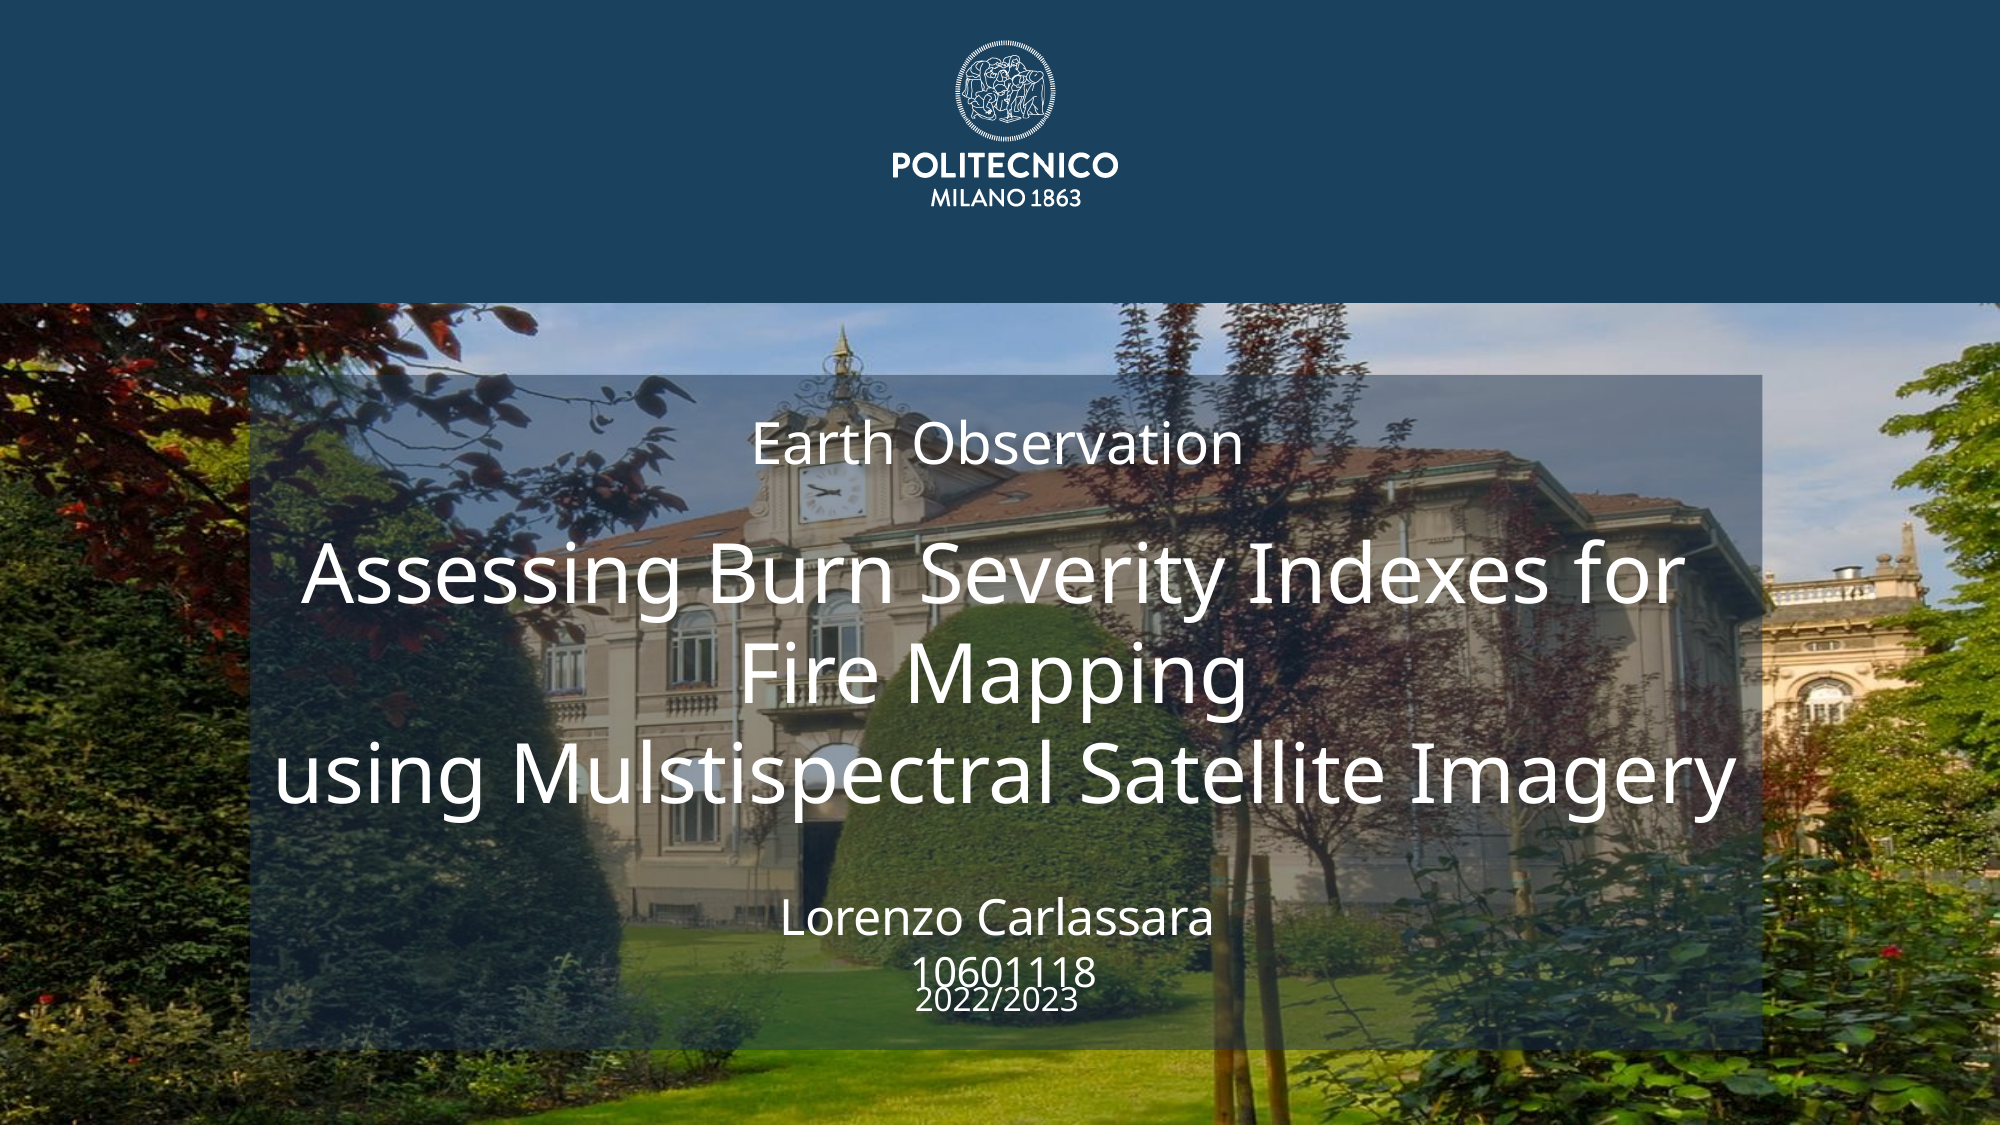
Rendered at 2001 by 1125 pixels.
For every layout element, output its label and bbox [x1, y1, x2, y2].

text_box [0, 0, 2000, 1125]
